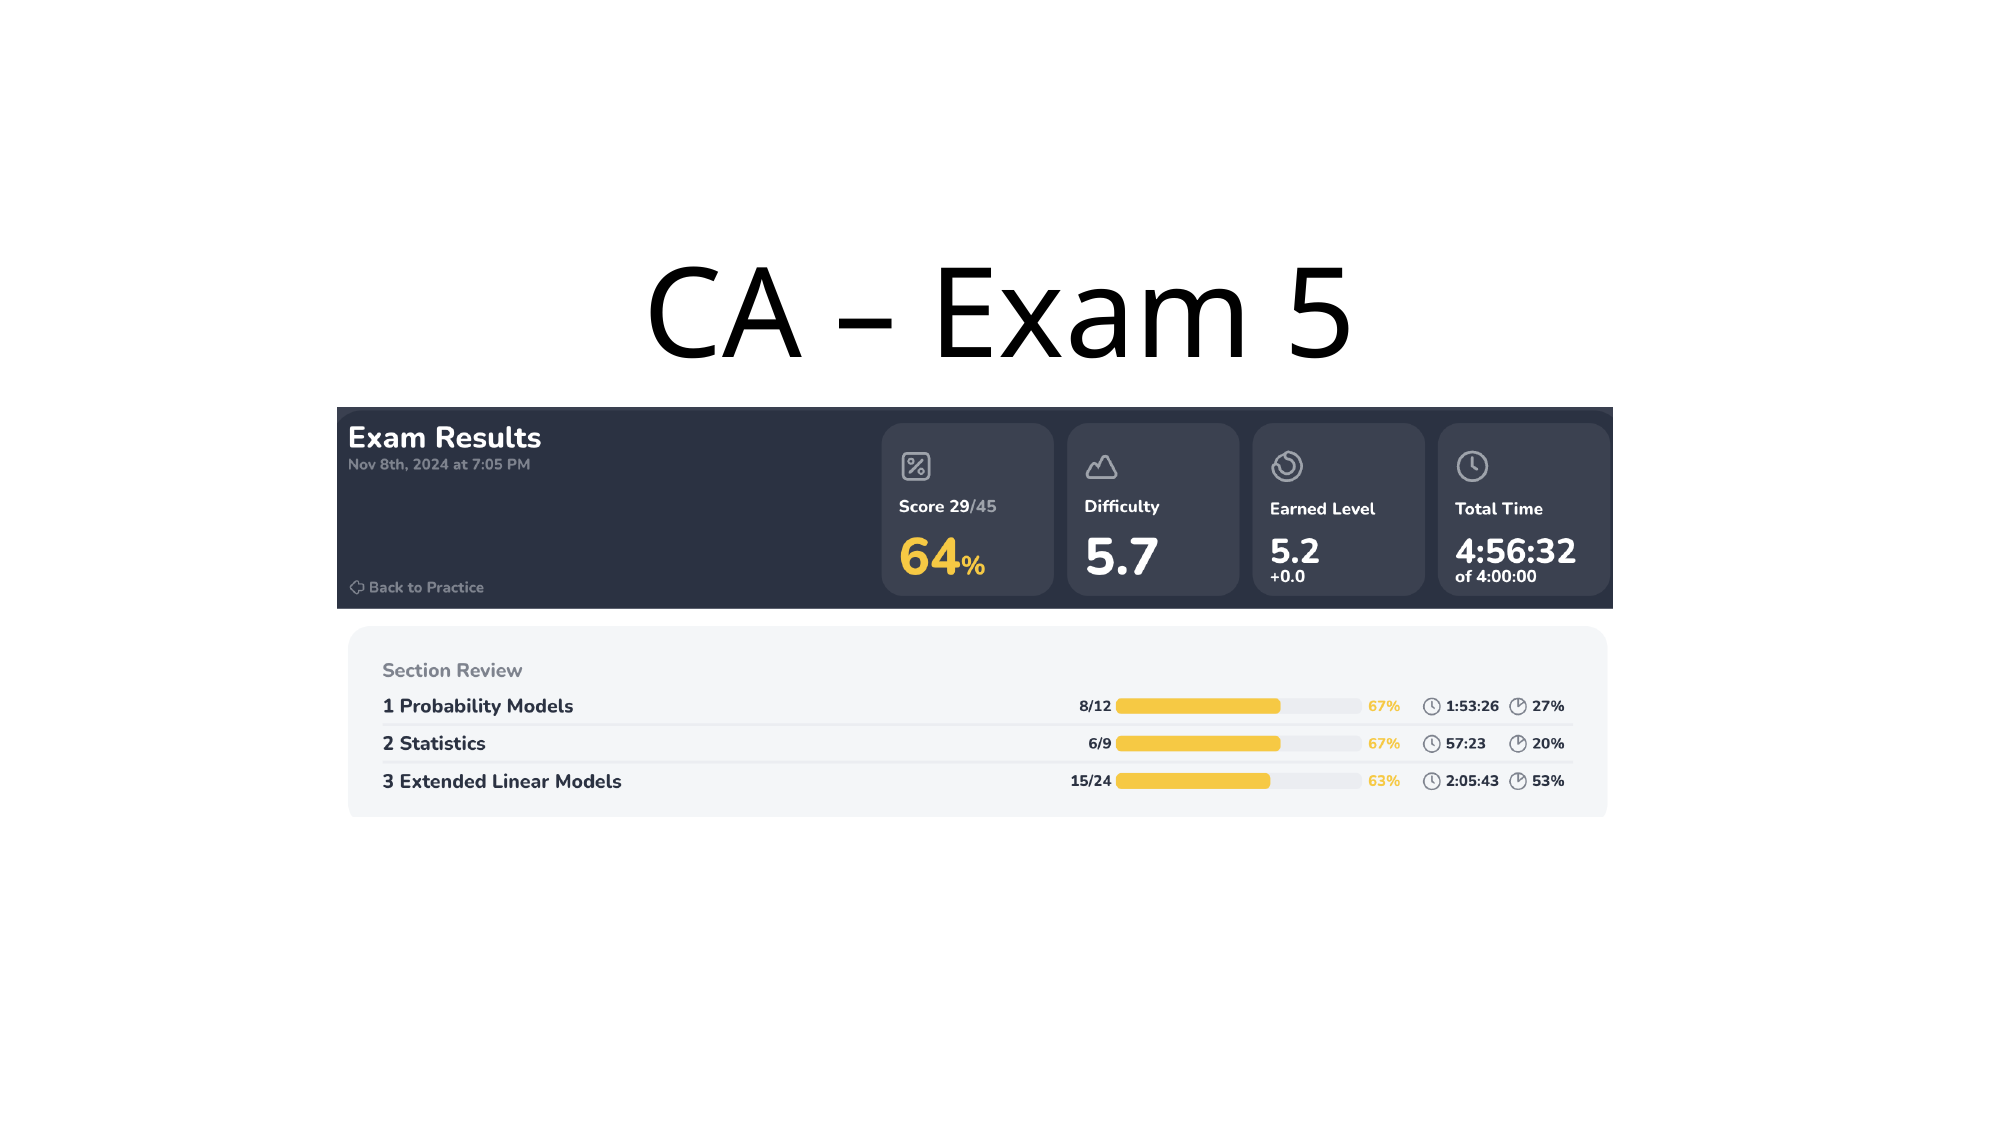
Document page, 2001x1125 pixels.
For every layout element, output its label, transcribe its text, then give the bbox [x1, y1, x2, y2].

picture [336, 407, 1613, 818]
title CA – Exam 5 [249, 0, 1750, 392]
